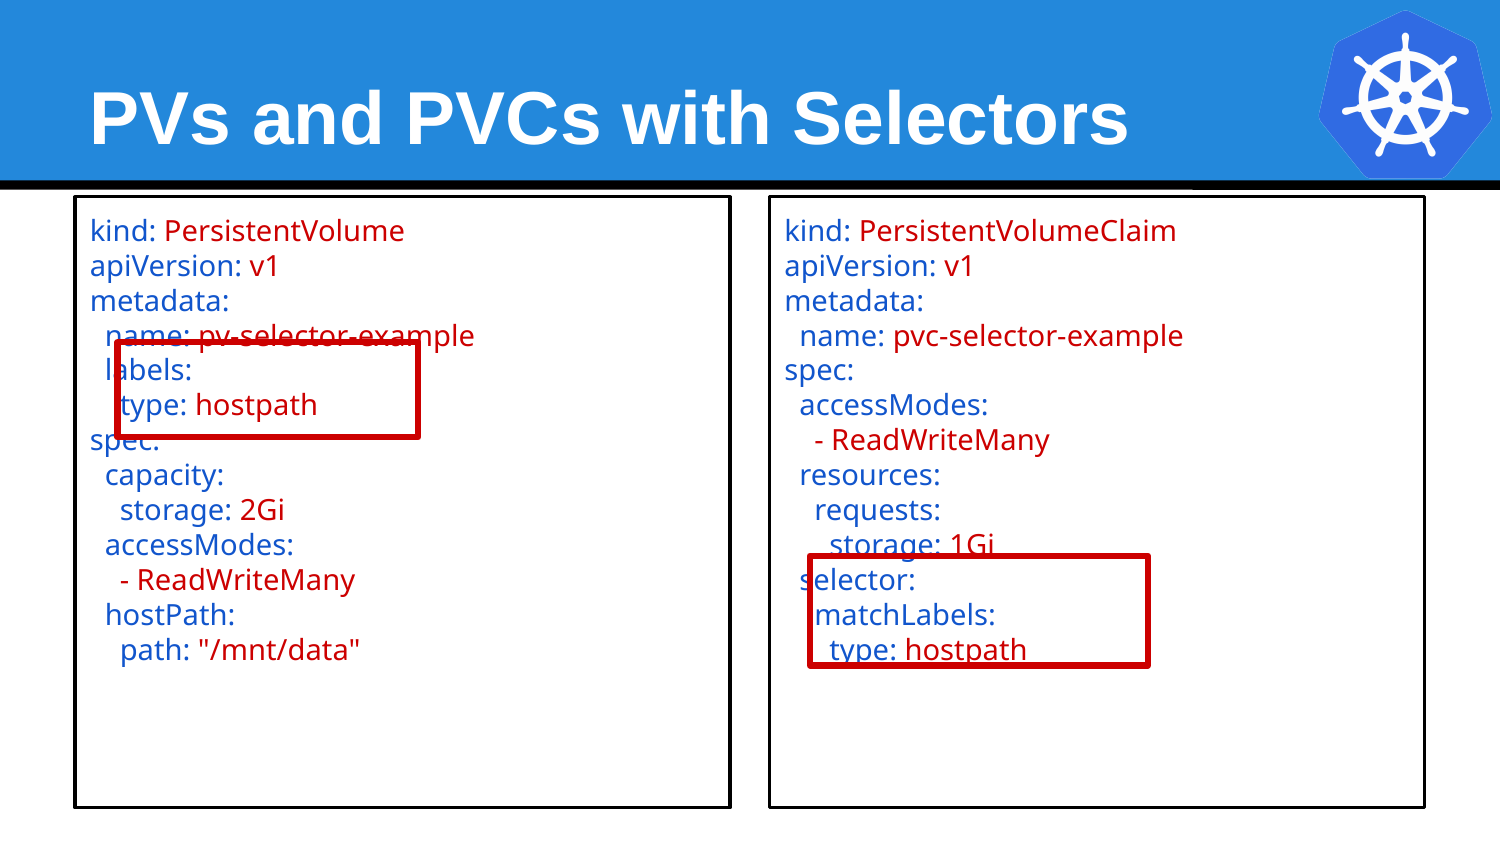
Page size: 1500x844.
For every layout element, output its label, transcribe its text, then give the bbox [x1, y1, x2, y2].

text_box [117, 342, 419, 438]
text_box [809, 555, 1148, 666]
picture [1318, 7, 1493, 182]
text_box kind: PersistentVolume apiVersion: v1 metadata: name: pv-selector-example labels: type: hostpath spec: capacity: storage: 2Gi accessModes: - ReadWriteMany hostPath: path: "/mnt/data" [74, 196, 731, 808]
text_box kind: PersistentVolumeClaim apiVersion: v1 metadata: name: pvc-selector-example spec: accessModes: - ReadWriteMany resources: requests: storage: 1Gi selector: matchLabels: type: hostpath [769, 196, 1425, 808]
text_box PVs and PVCs with Selectors [74, 33, 1425, 175]
